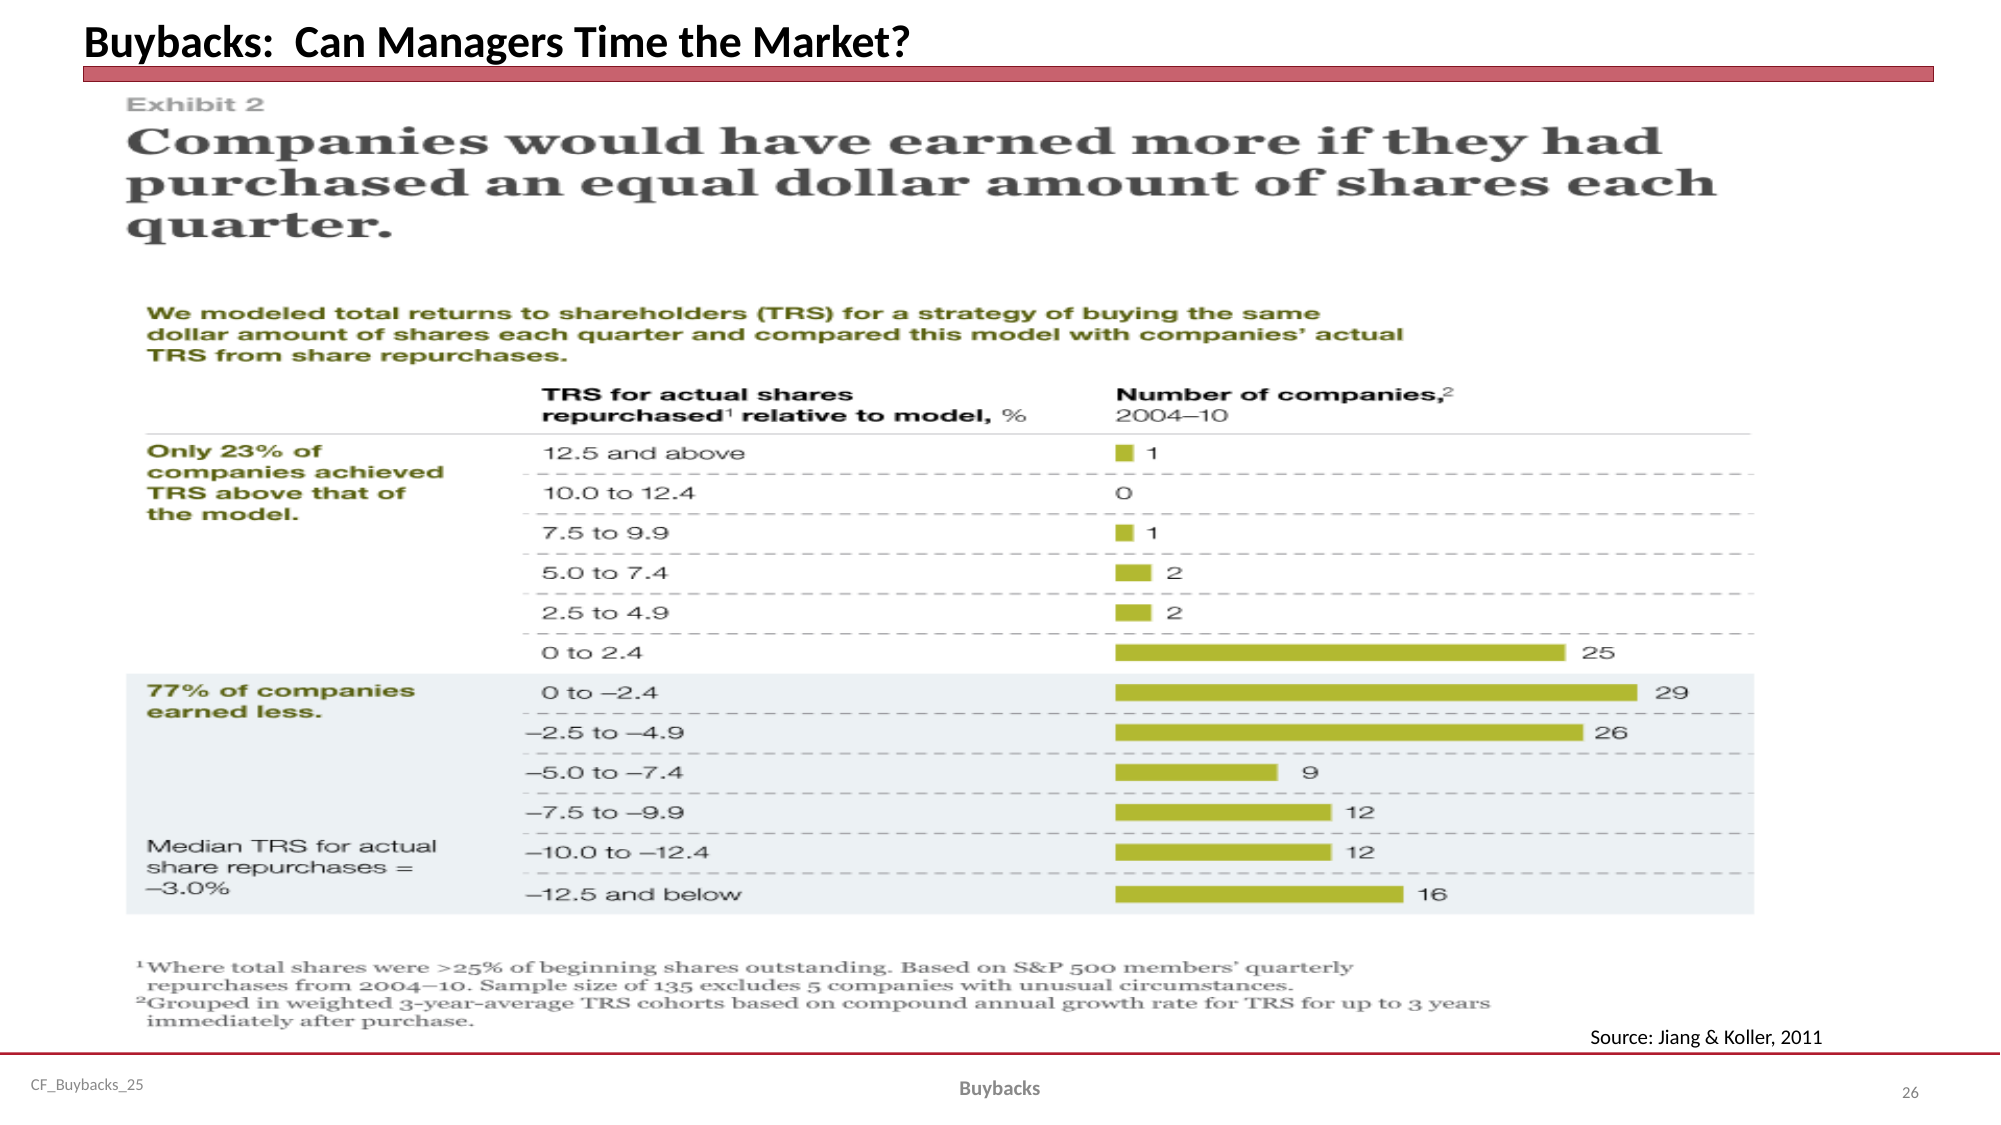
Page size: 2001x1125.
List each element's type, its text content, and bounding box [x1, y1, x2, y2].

footer Buybacks [683, 1056, 1317, 1117]
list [83, 87, 1762, 1041]
title Buybacks: Can Managers Time the Market? [83, 6, 1935, 67]
slide_number 26 [1834, 1061, 1934, 1122]
text_box Source: Jiang & Koller, 2011 [1575, 1016, 1838, 1057]
